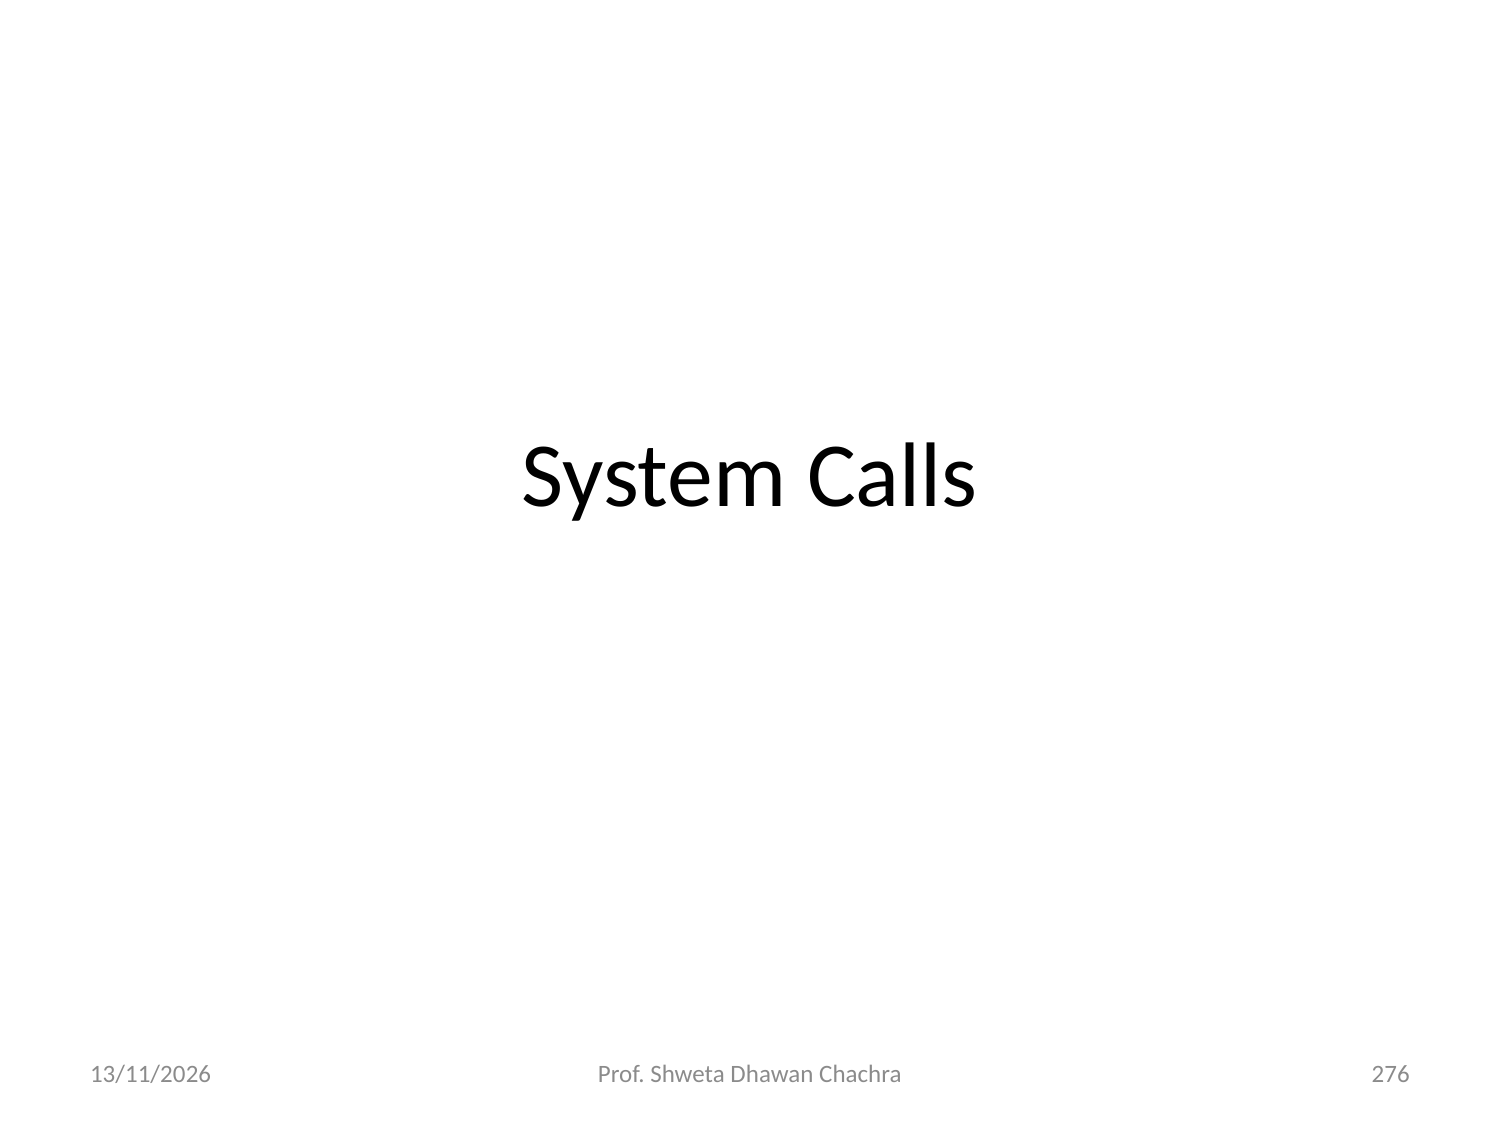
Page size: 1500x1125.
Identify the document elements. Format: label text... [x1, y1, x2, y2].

slide_number 276 [1074, 1042, 1425, 1103]
title System Calls [112, 349, 1388, 591]
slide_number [75, 1042, 425, 1103]
footer Prof. Shweta Dhawan Chachra [512, 1042, 988, 1103]
